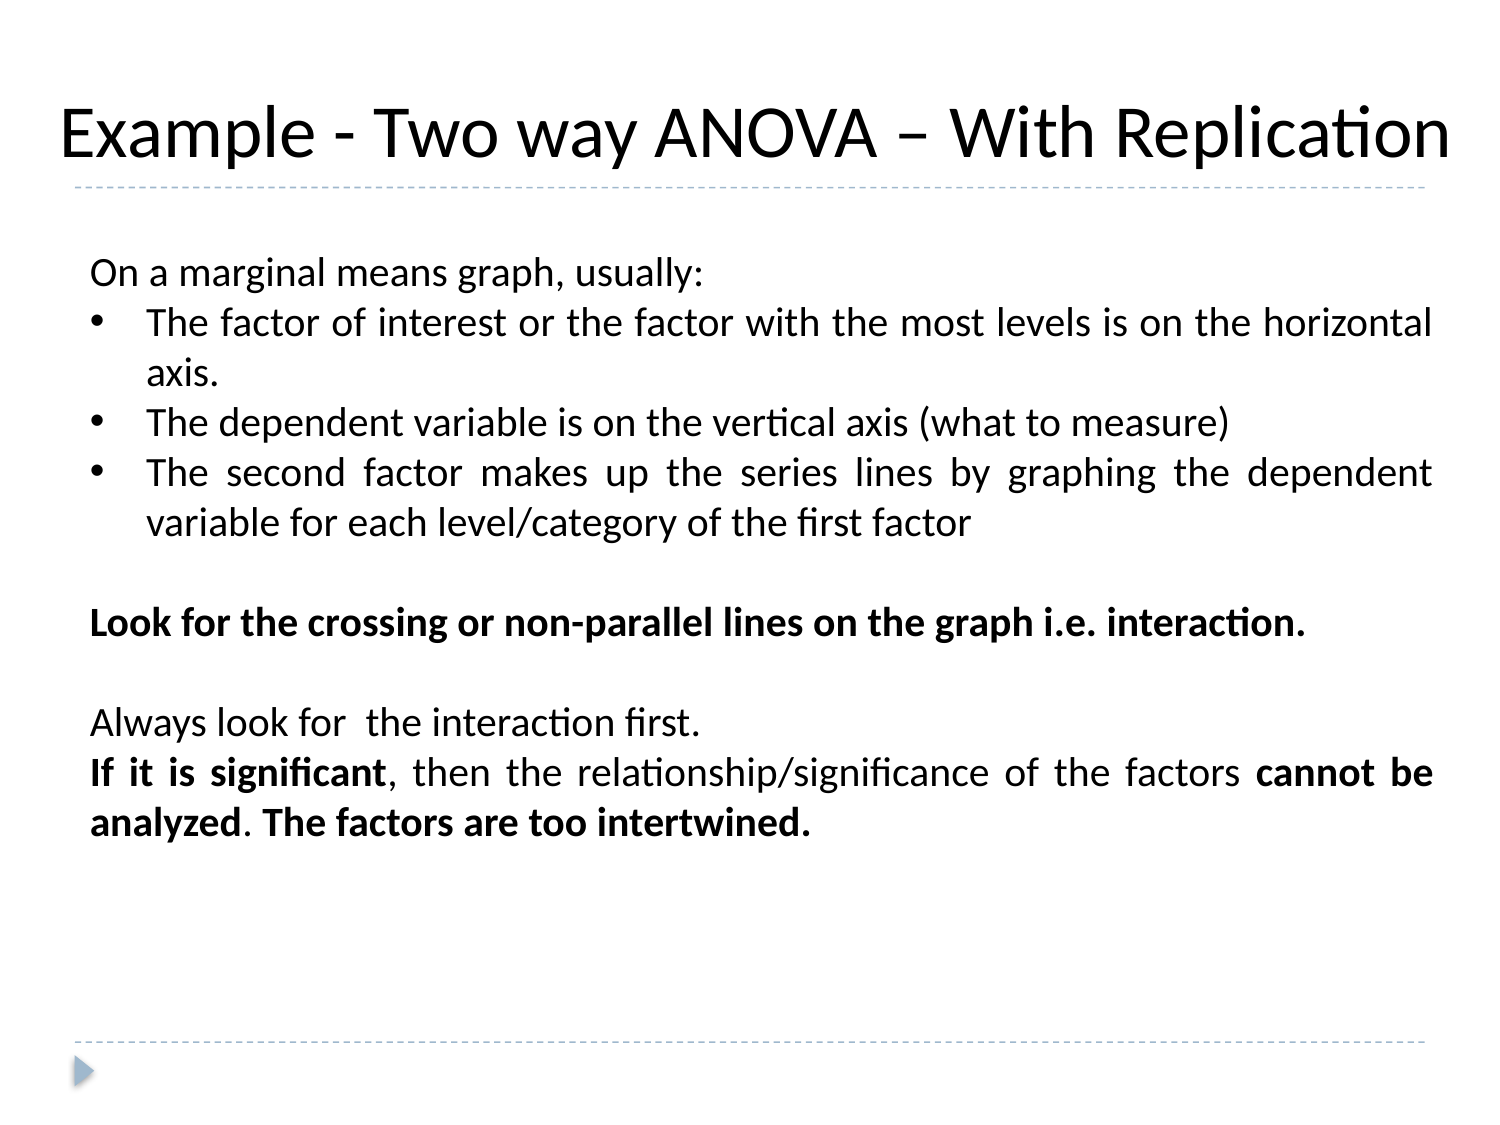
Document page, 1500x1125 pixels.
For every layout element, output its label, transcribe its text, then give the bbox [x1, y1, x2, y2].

text_box Example - Two way ANOVA – With Replication [44, 74, 1468, 180]
text_box On a marginal means graph, usually: The factor of interest or the factor with the most levels is on the horizontal axis. The dependent variable is on the vertical axis (what to measure) The second factor makes up the series lines by graphing the dependent variable for each level/category of the first factor Look for the crossing or non-parallel lines on the graph i.e. interaction. Always look for the interaction first. If it is significant, then the relationship/significance of the factors cannot be analyzed. The factors are too intertwined. [75, 237, 1449, 903]
